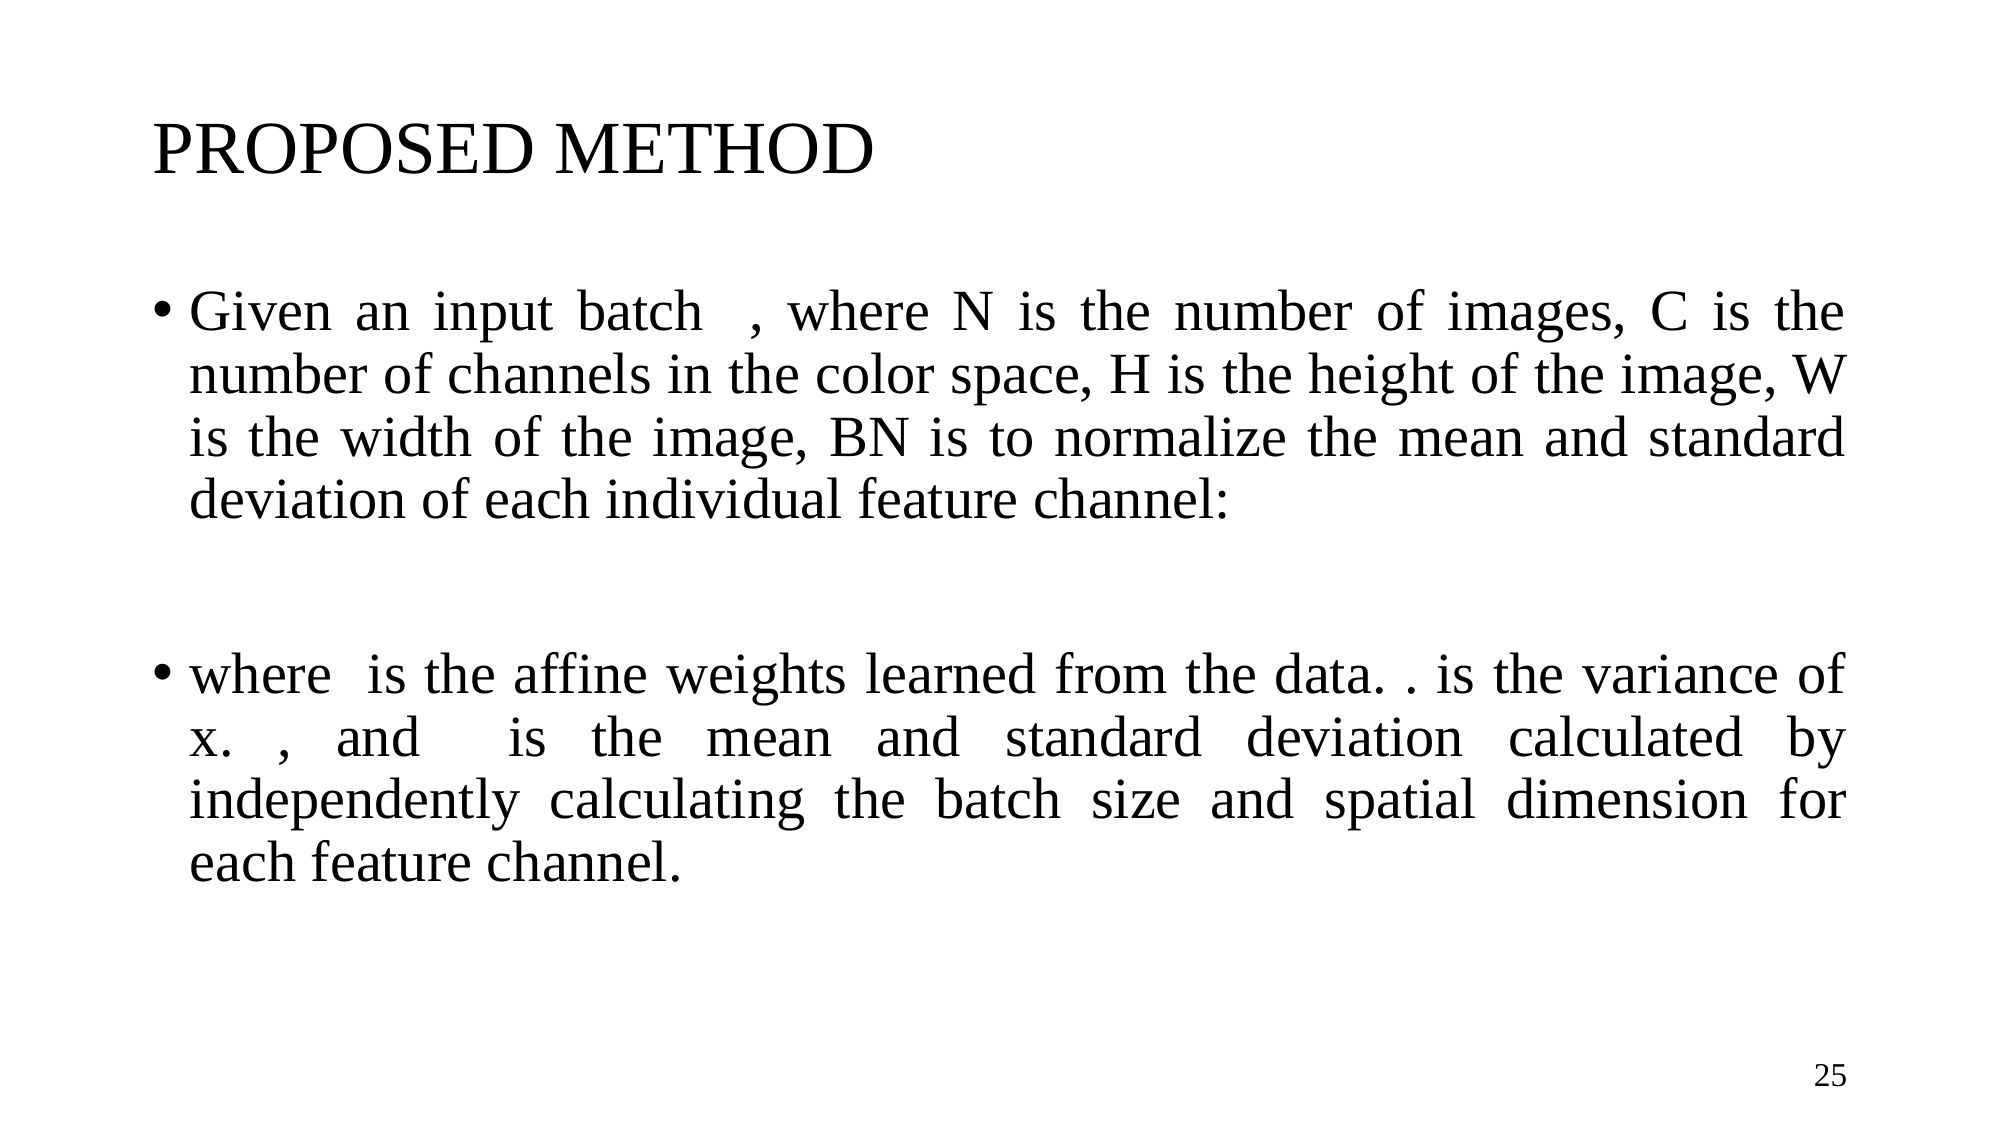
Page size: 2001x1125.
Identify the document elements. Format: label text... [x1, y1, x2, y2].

title PROPOSED METHOD [137, 59, 1863, 238]
slide_number 25 [1412, 1042, 1863, 1103]
